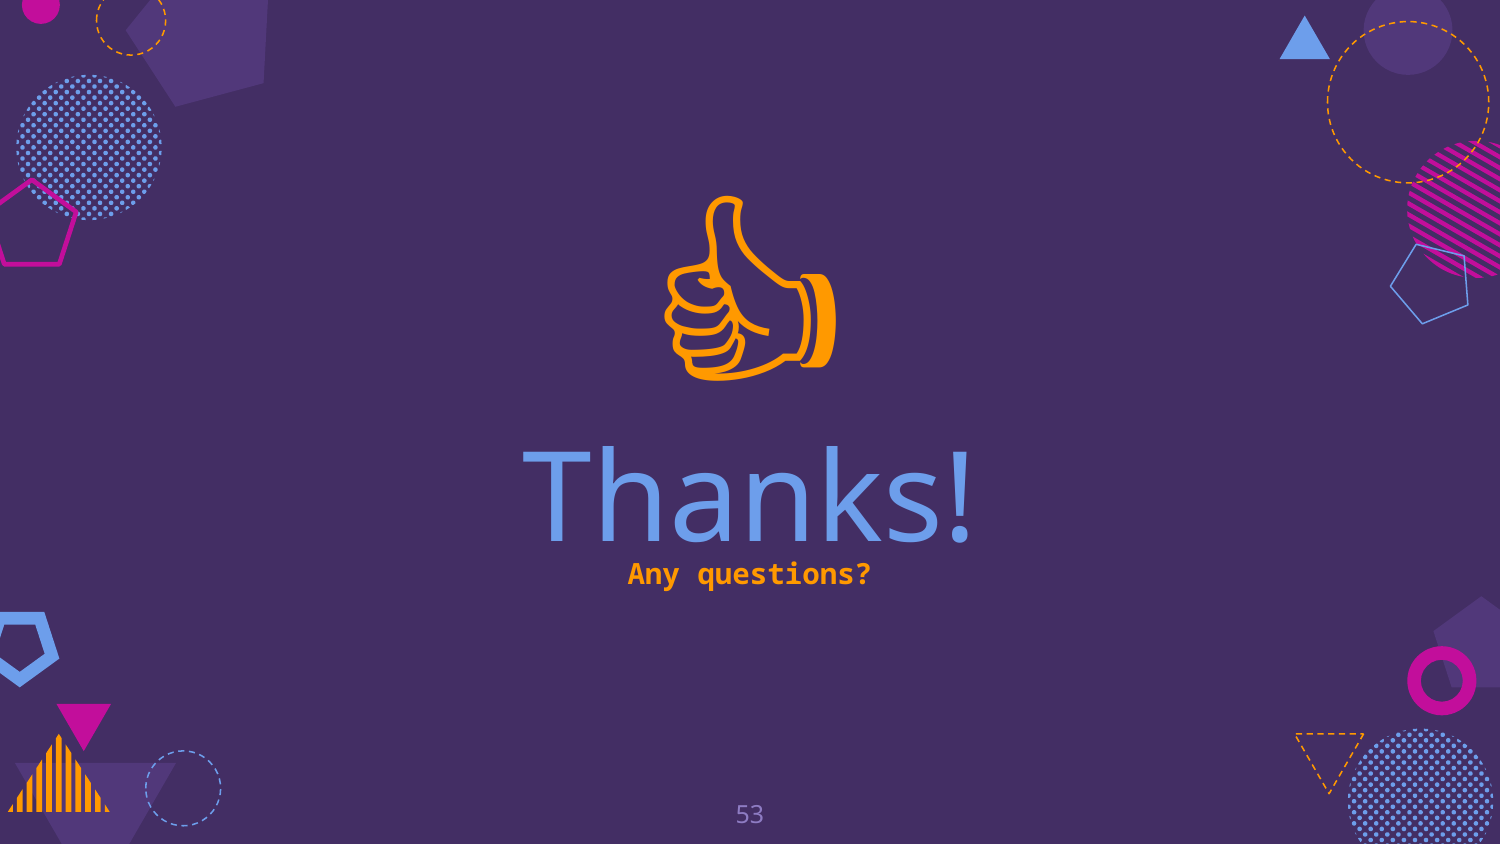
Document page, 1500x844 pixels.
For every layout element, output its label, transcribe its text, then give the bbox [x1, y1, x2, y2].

subtitle Any questions? [269, 540, 1231, 786]
slide_number 53 [705, 783, 795, 844]
text_box 👍 [631, 190, 869, 403]
title Thanks! [269, 441, 1231, 540]
